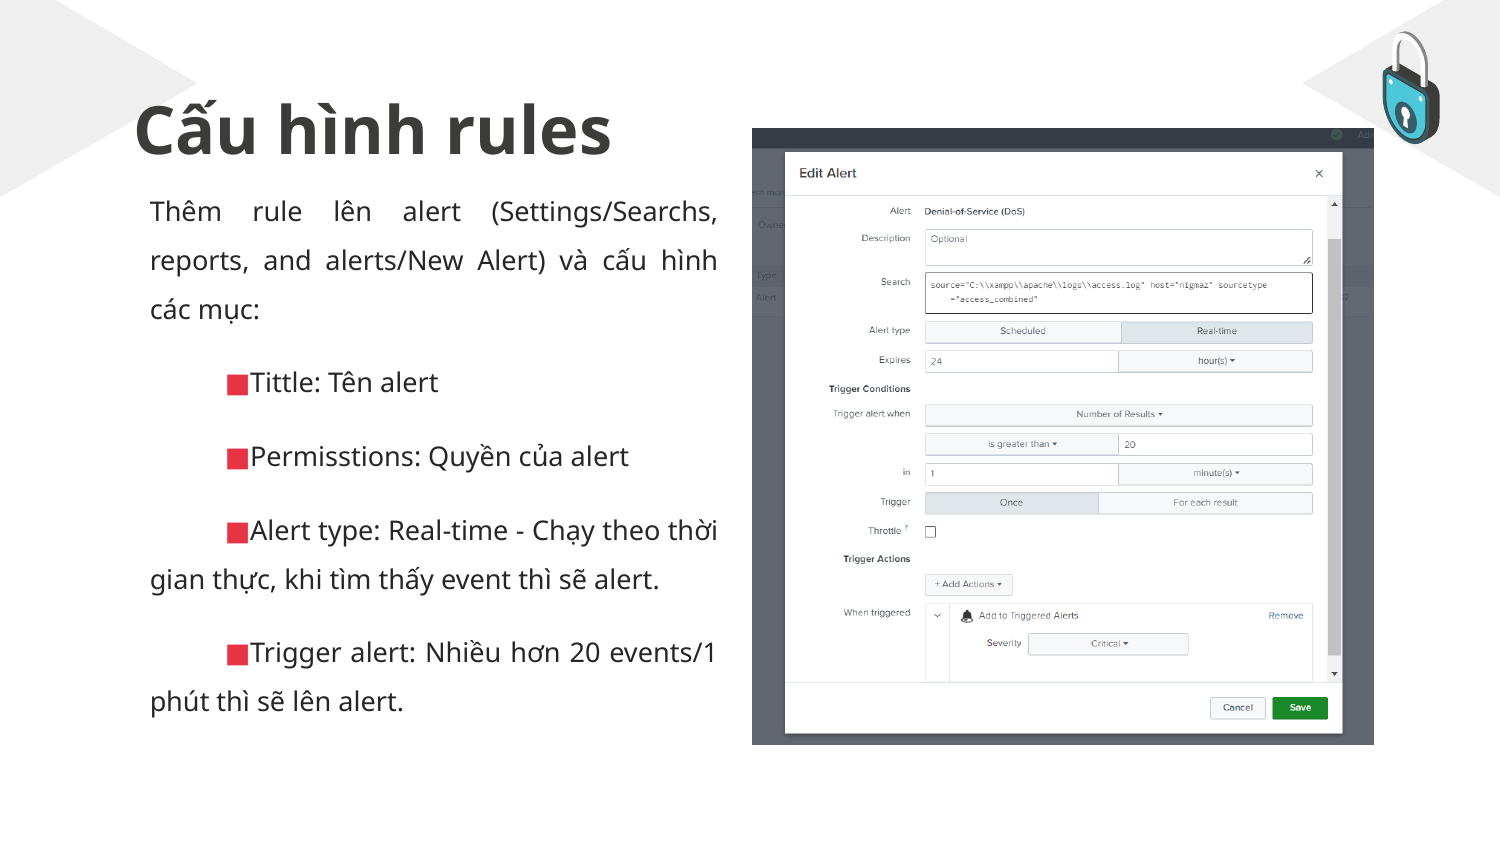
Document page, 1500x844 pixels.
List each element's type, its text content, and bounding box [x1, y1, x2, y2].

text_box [1382, 31, 1440, 145]
title Cấu hình rules [118, 72, 1377, 167]
text_box Thêm rule lên alert (Settings/Searchs, reports, and alerts/New Alert) và cấu hình các mục: Tittle: Tên alert Permisstions: Quyền của alert Alert type: Real-time - Chạy theo thời gian thực, khi tìm thấy event thì sẽ alert. Trigger alert: Nhiều hơn 20 events/1 phút thì sẽ lên alert. [97, 171, 733, 725]
picture [752, 127, 1374, 745]
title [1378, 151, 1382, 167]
